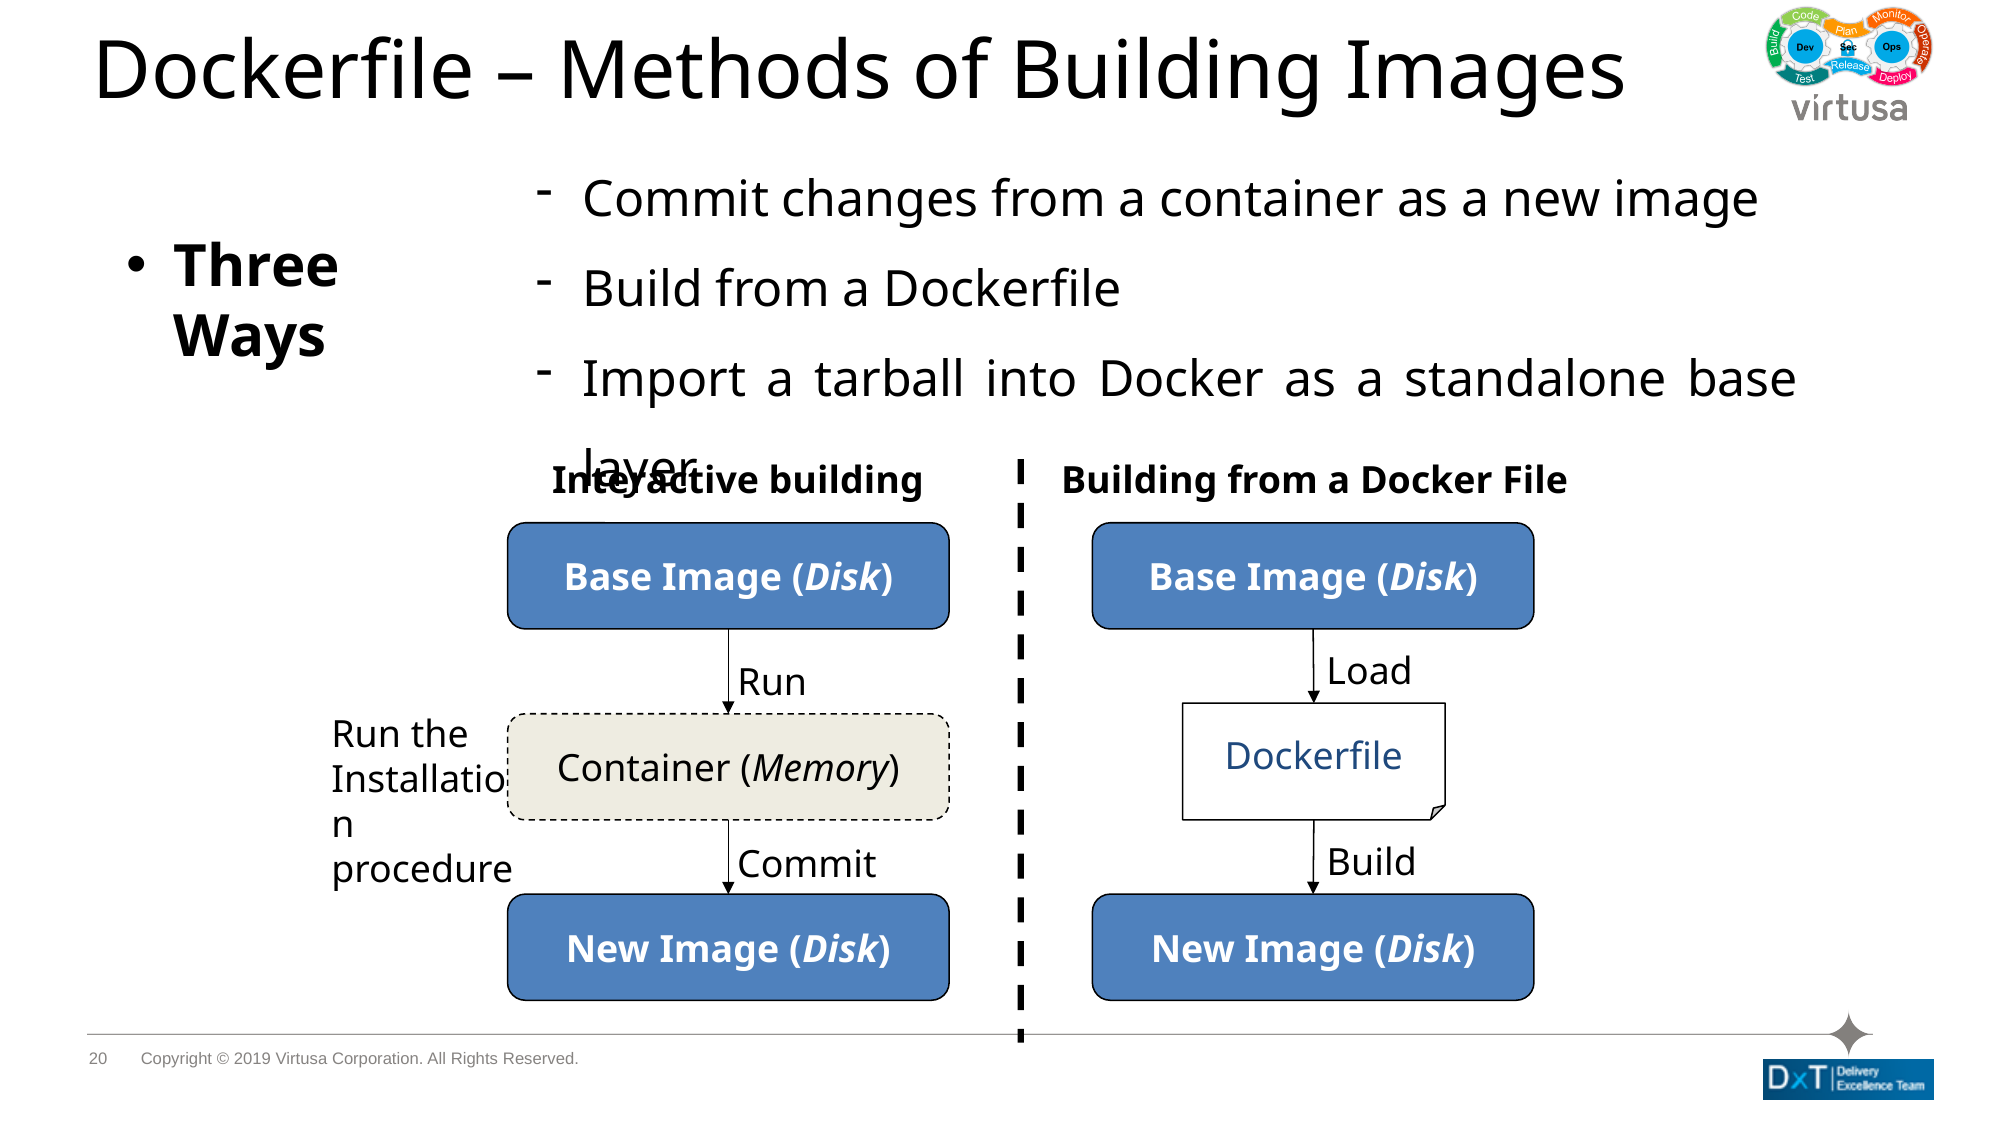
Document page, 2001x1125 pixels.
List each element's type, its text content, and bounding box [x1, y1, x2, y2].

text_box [316, 448, 1574, 1043]
text_box Build [87, 1009, 1873, 1059]
text_box Three Ways [112, 220, 521, 376]
picture [1763, 1059, 1934, 1100]
picture [1764, 5, 1934, 88]
picture [1791, 94, 1907, 121]
title Dockerfile – Methods of Building Images [92, 28, 1668, 183]
text_box Commit changes from a container as a new image Build from a Dockerfile Import a tarball into Docker as a standalone base layer [521, 128, 1814, 504]
